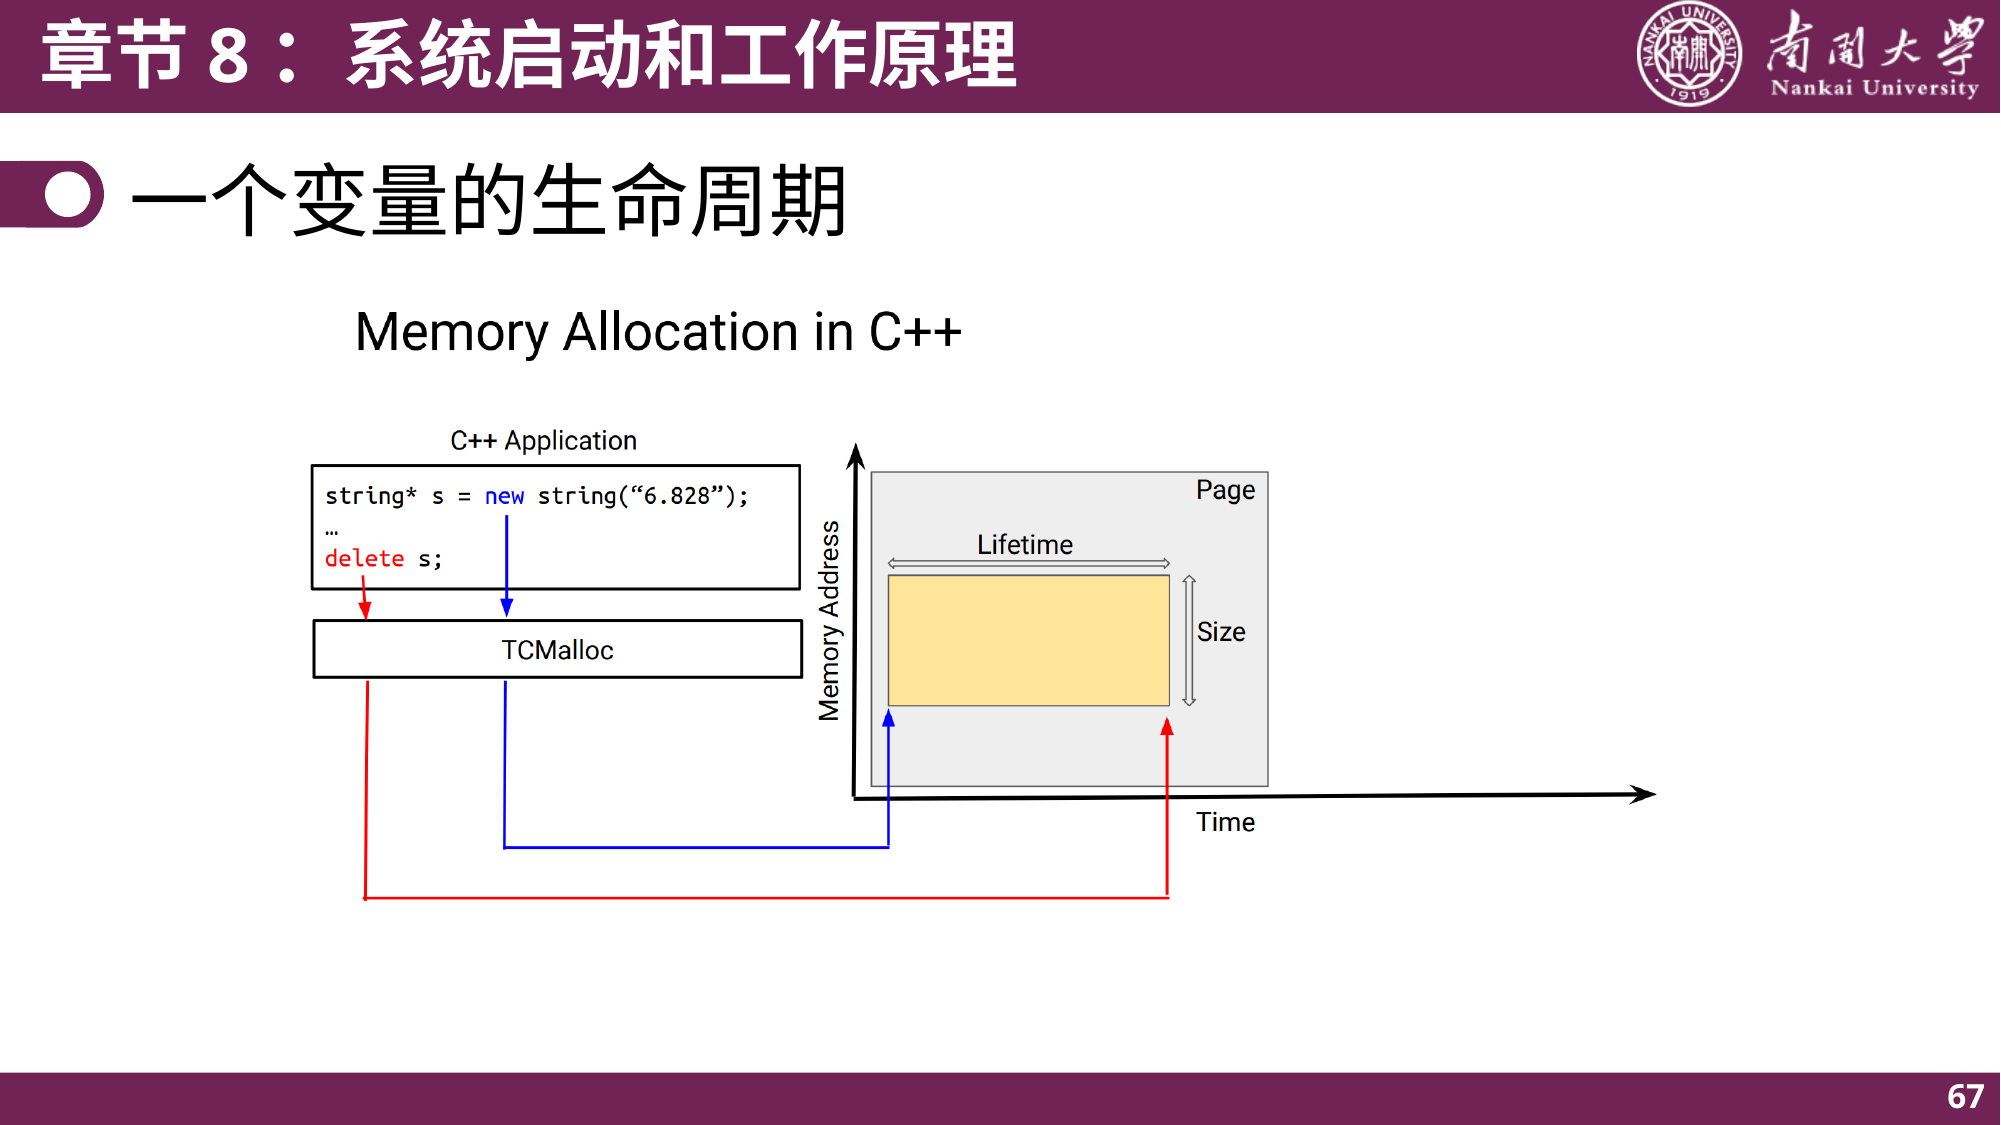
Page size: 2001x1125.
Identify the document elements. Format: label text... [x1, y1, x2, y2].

picture [302, 278, 1658, 943]
slide_number 67 [1550, 1070, 2000, 1125]
title 一个变量的生命周期 [114, 143, 1886, 255]
picture [1637, 0, 2001, 110]
